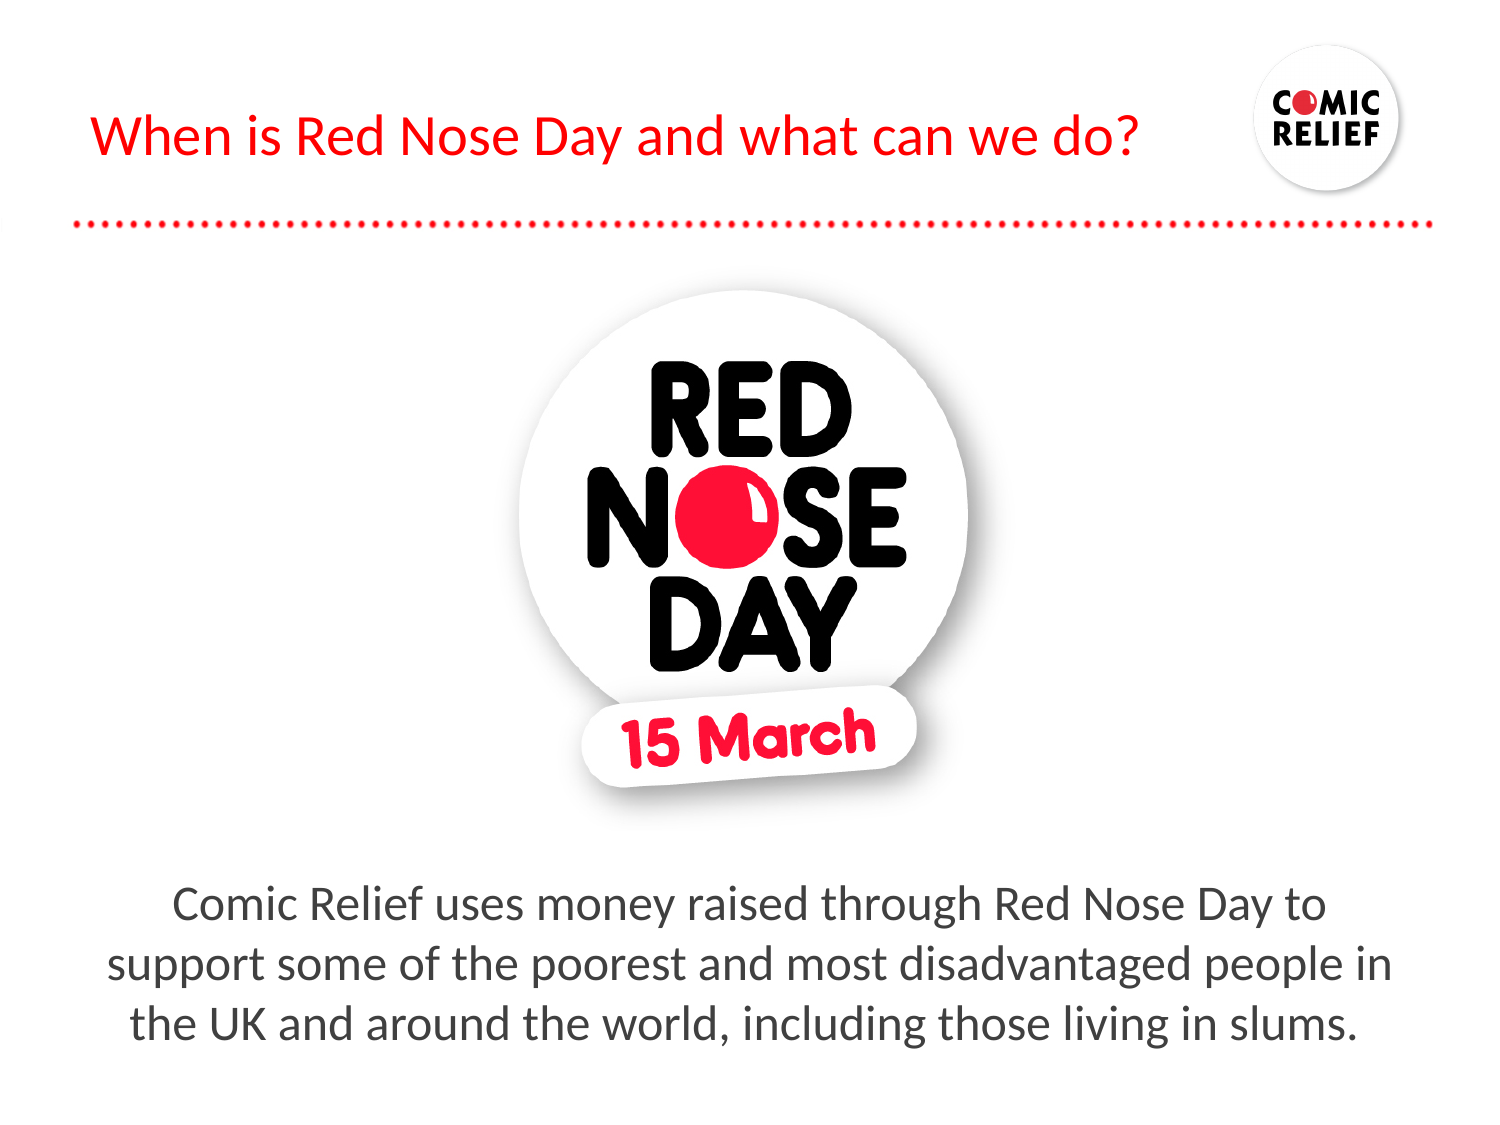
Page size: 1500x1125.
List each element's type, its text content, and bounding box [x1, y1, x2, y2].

text_box Comic Relief uses money raised through Red Nose Day to support some of the poorest and most disadvantaged people in the UK and around the world, including those living in slums. [74, 862, 1425, 1058]
list When is Red Nose Day and what can we do? [75, 60, 1228, 203]
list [465, 244, 1035, 831]
picture [0, 25, 1500, 232]
